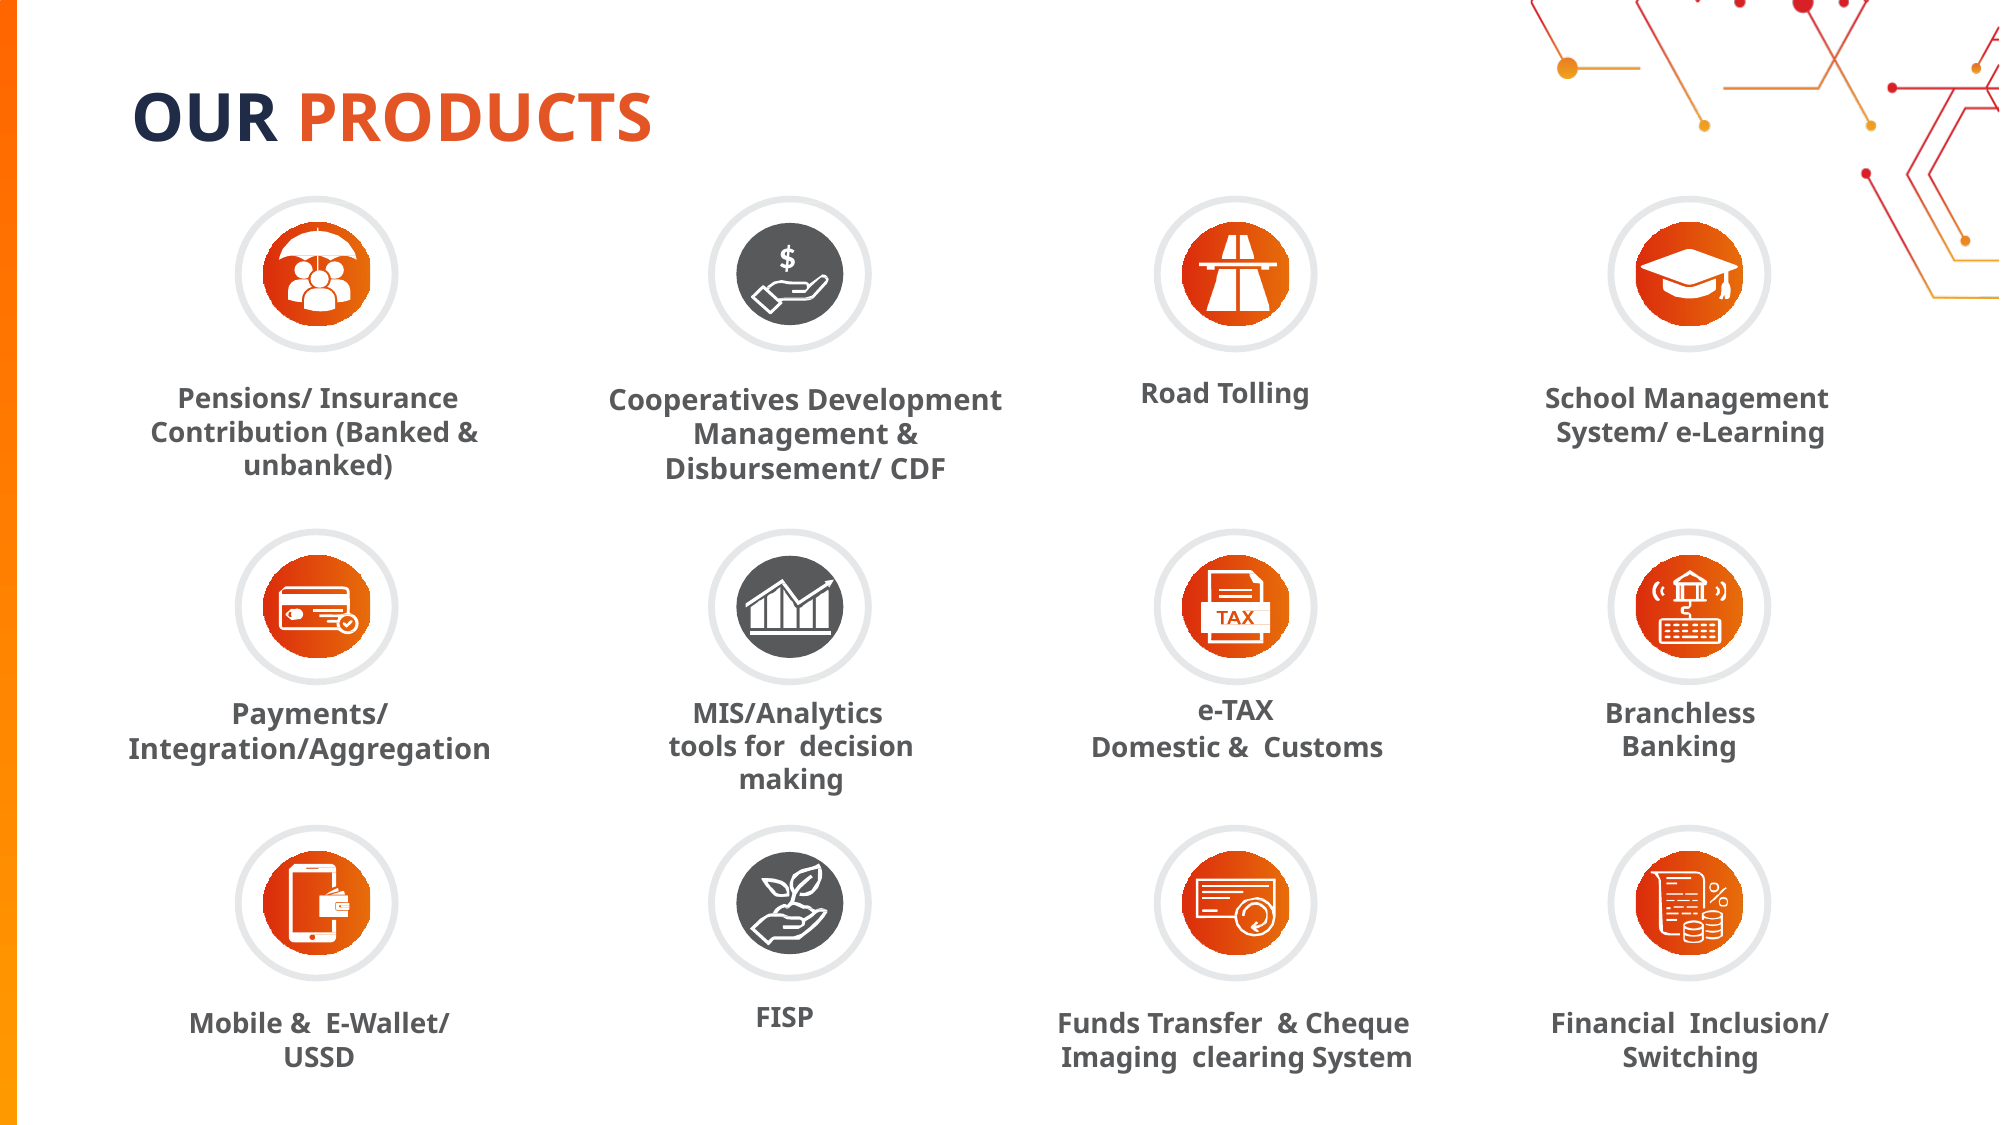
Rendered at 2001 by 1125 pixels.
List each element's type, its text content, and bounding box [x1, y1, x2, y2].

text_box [1153, 195, 1318, 353]
text_box MIS/Analytics tools for decision making [658, 687, 921, 796]
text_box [234, 528, 399, 686]
text_box Mobile & E-Wallet/ USSD [174, 997, 462, 1073]
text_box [234, 195, 399, 353]
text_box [1607, 195, 1772, 353]
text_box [1153, 528, 1318, 686]
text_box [1607, 824, 1772, 982]
text_box Road Tolling [1137, 372, 1334, 409]
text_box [234, 824, 399, 982]
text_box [707, 824, 872, 982]
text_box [707, 195, 872, 353]
text_box FISP [752, 997, 828, 1034]
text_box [1607, 528, 1772, 686]
text_box [0, 0, 18, 1125]
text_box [1153, 824, 1318, 982]
text_box [1530, 0, 2000, 299]
title OUR PRODUCTS [128, 74, 783, 281]
text_box Branchless Banking [1602, 687, 1777, 763]
text_box Pensions/ Insurance Contribution (Banked & unbanked) [131, 372, 502, 481]
text_box School Management System/ e-Learning [1522, 372, 1856, 448]
text_box Funds Transfer & Cheque Imaging clearing System [1027, 997, 1445, 1073]
text_box Financial Inclusion/ Switching [1538, 997, 1841, 1073]
text_box Cooperatives Development Management & Disbursement/ CDF [577, 372, 1032, 486]
text_box e-TAX Domestic & Customs [1069, 687, 1403, 763]
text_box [707, 528, 872, 686]
text_box Payments/ Integration/Aggregation [109, 687, 516, 766]
